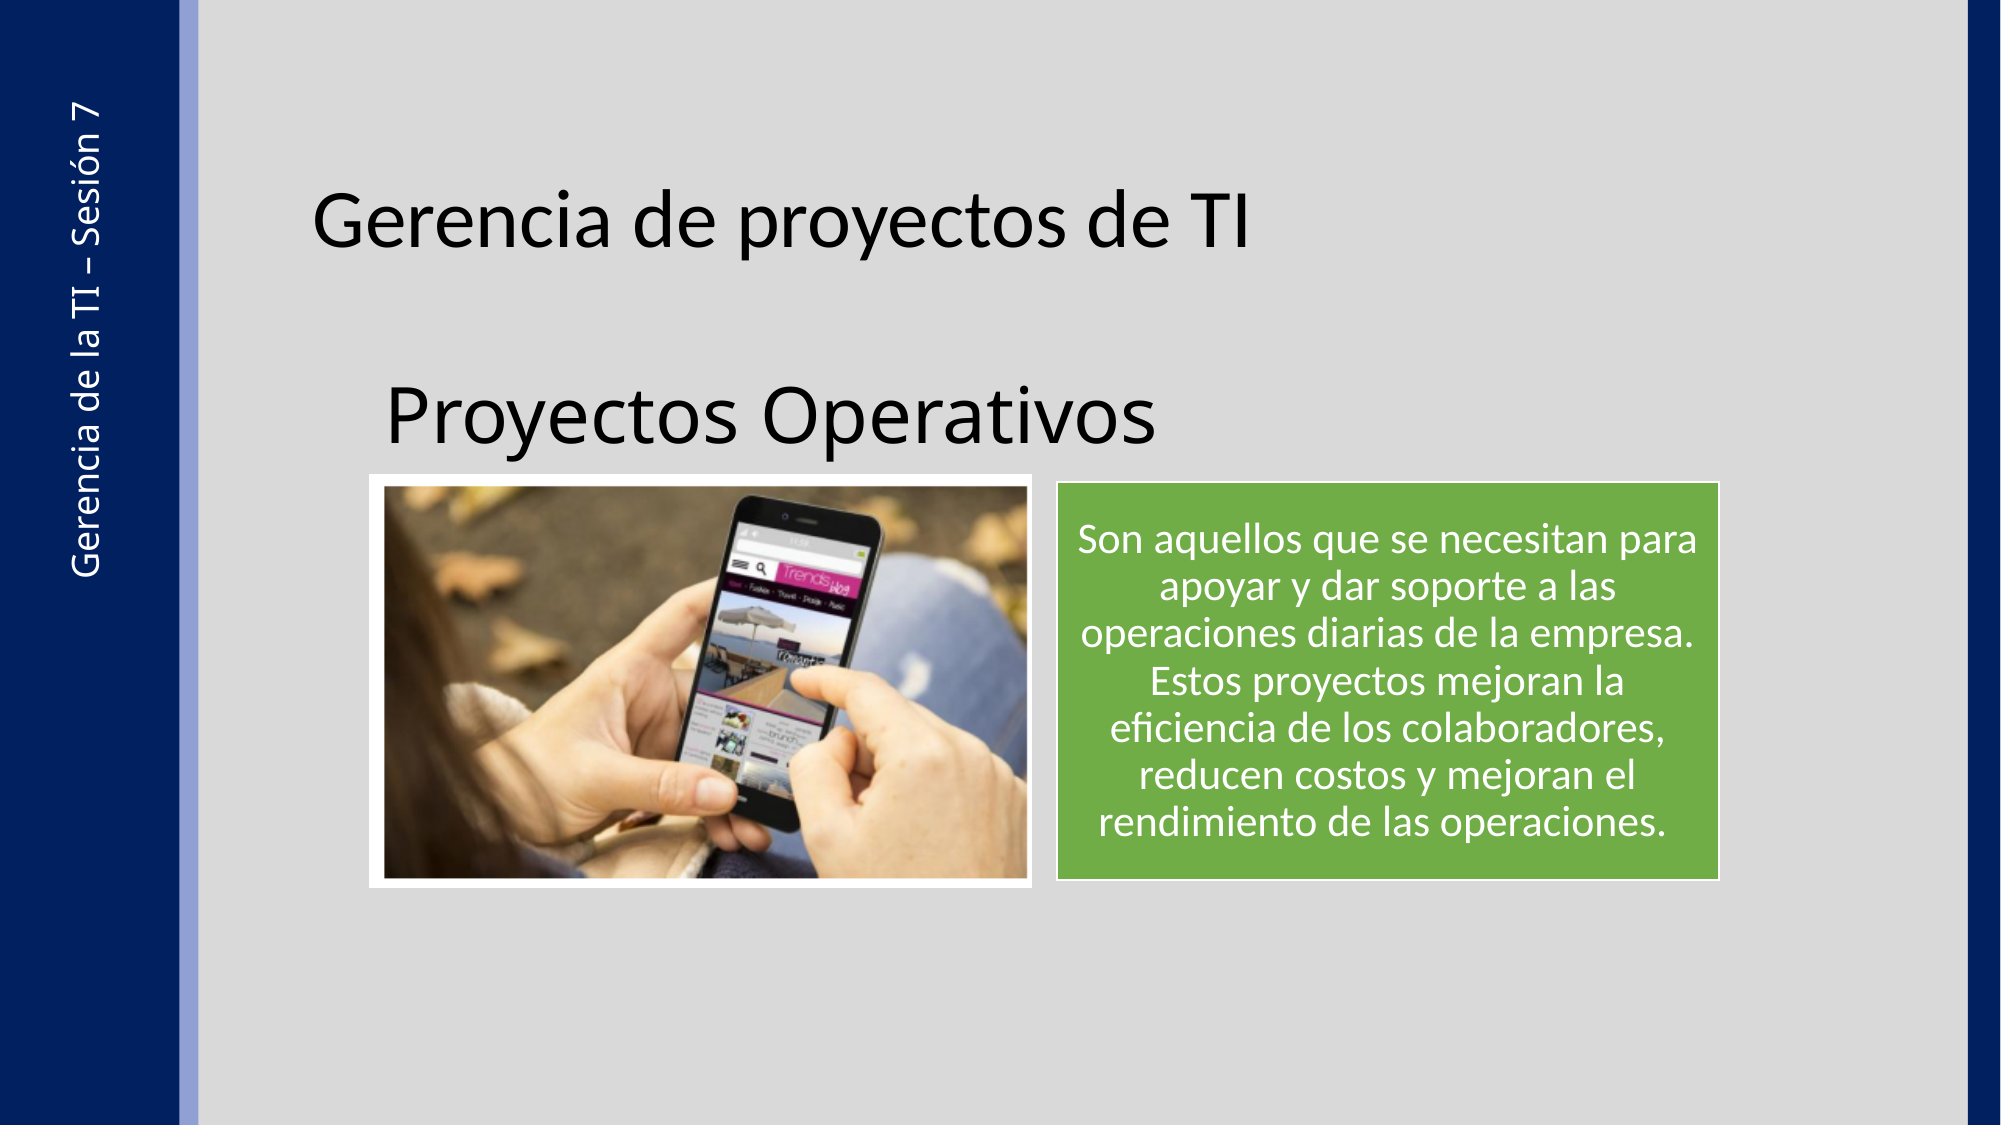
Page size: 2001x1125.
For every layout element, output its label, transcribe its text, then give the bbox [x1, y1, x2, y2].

text_box Gerencia de la TI – Sesión 7 [54, 85, 114, 1096]
title Gerencia de proyectos de TI [292, 175, 2000, 292]
text_box Proyectos Operativos [369, 376, 1762, 464]
picture [369, 474, 1032, 888]
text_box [1056, 482, 1720, 880]
